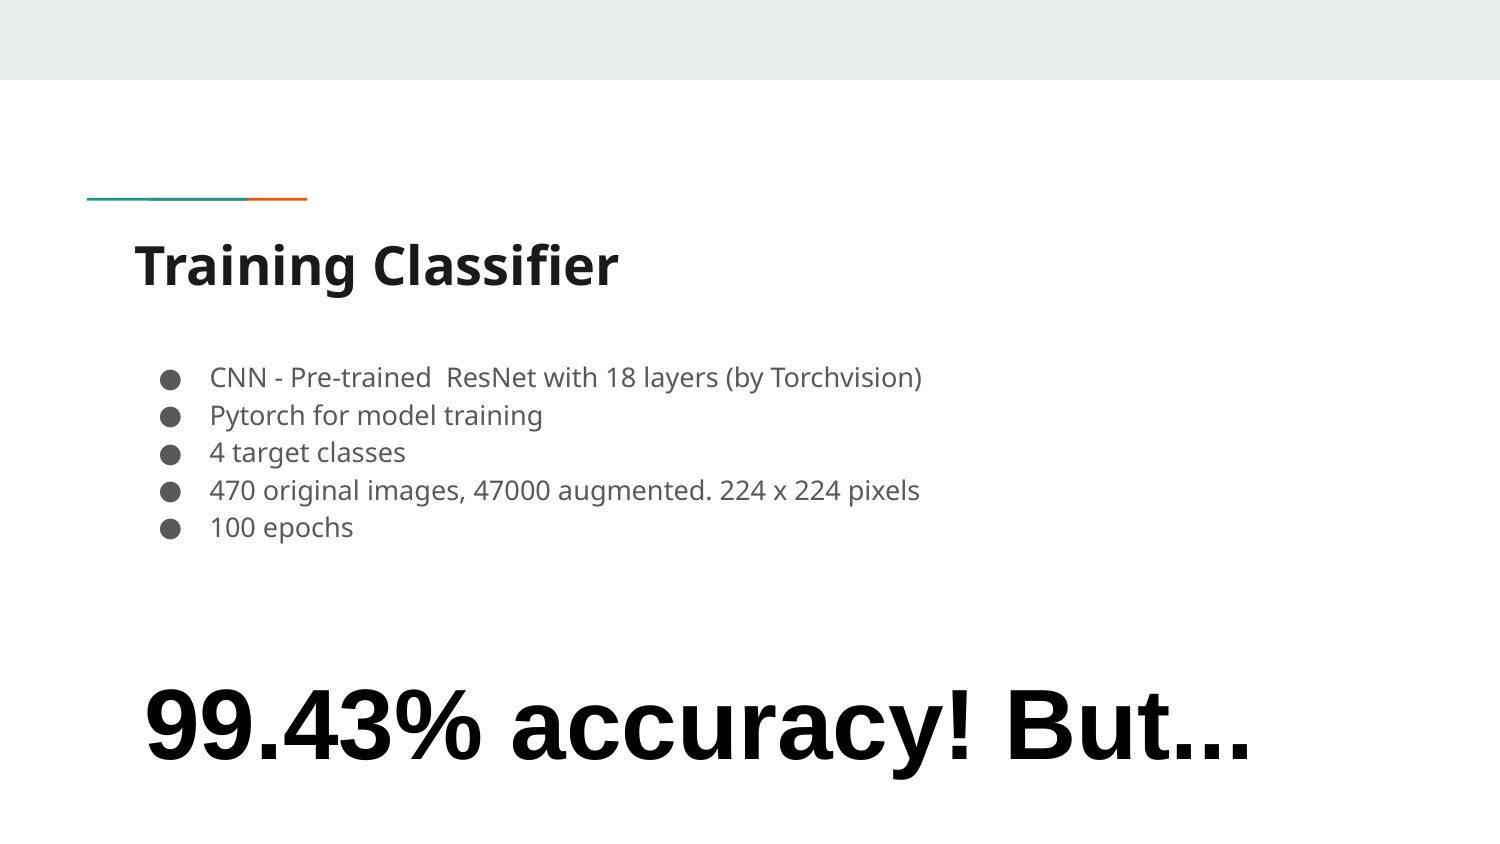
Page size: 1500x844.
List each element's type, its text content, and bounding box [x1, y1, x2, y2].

text_box 99.43% accuracy! But... [129, 644, 1436, 813]
list CNN - Pre-trained ResNet with 18 layers (by Torchvision) Pytorch for model training 4 target classes 470 original images, 47000 augmented. 224 x 224 pixels 100 epochs [119, 341, 1381, 712]
title Training Classifier [119, 216, 1381, 305]
